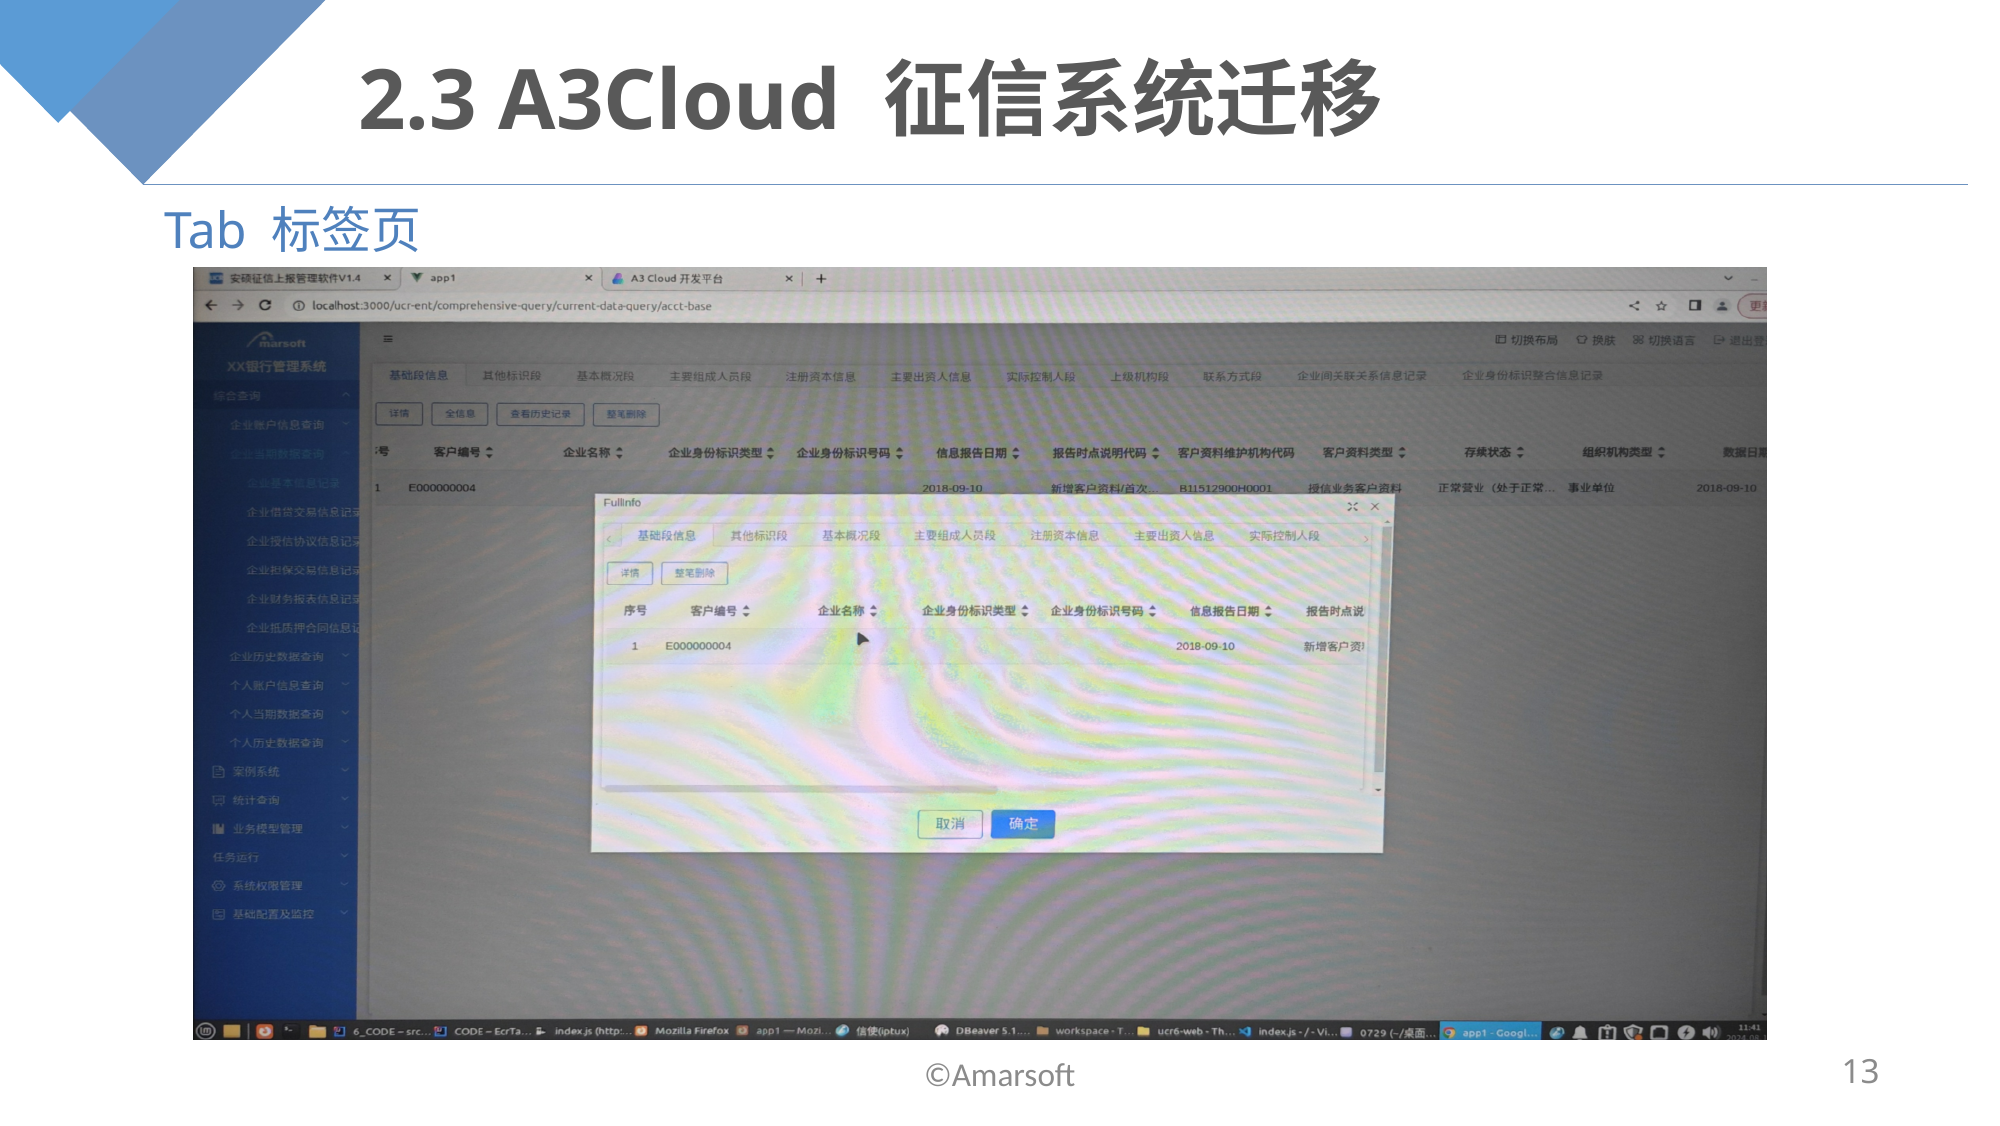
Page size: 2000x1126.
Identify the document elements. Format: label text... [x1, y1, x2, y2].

footer ©Amarsoft [683, 1051, 1317, 1103]
title 2.3 A3Cloud 征信系统迁移 [338, 19, 1923, 173]
slide_number 13 [1433, 1042, 1900, 1103]
text_box Tab 标签页 [149, 191, 1768, 267]
picture [192, 266, 1767, 1040]
